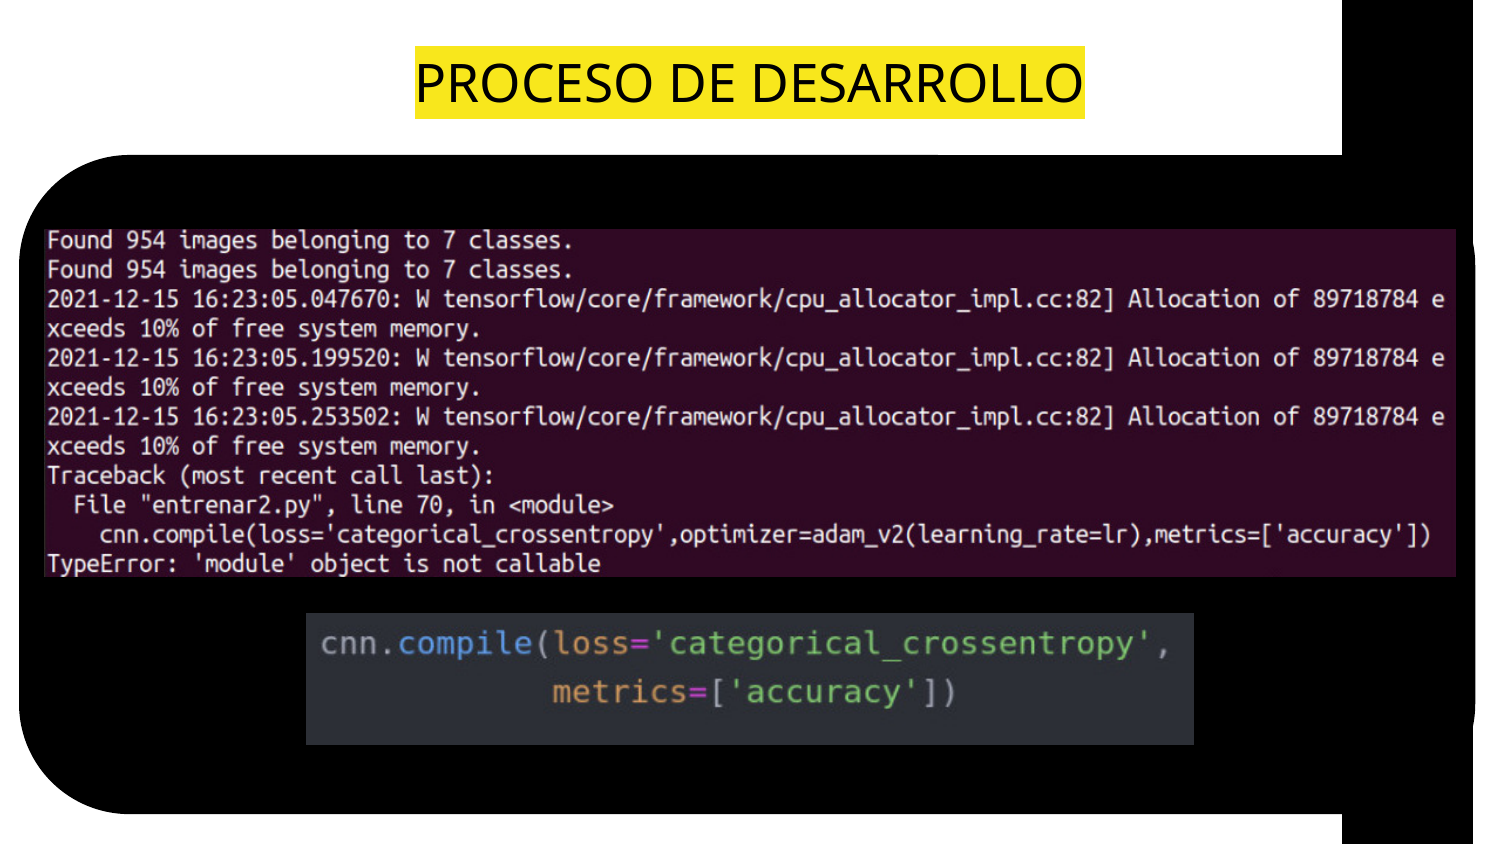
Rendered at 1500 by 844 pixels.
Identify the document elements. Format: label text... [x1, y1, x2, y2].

picture [305, 613, 1194, 746]
text_box PROCESO DE DESARROLLO [51, 34, 1449, 129]
picture [43, 229, 1457, 577]
